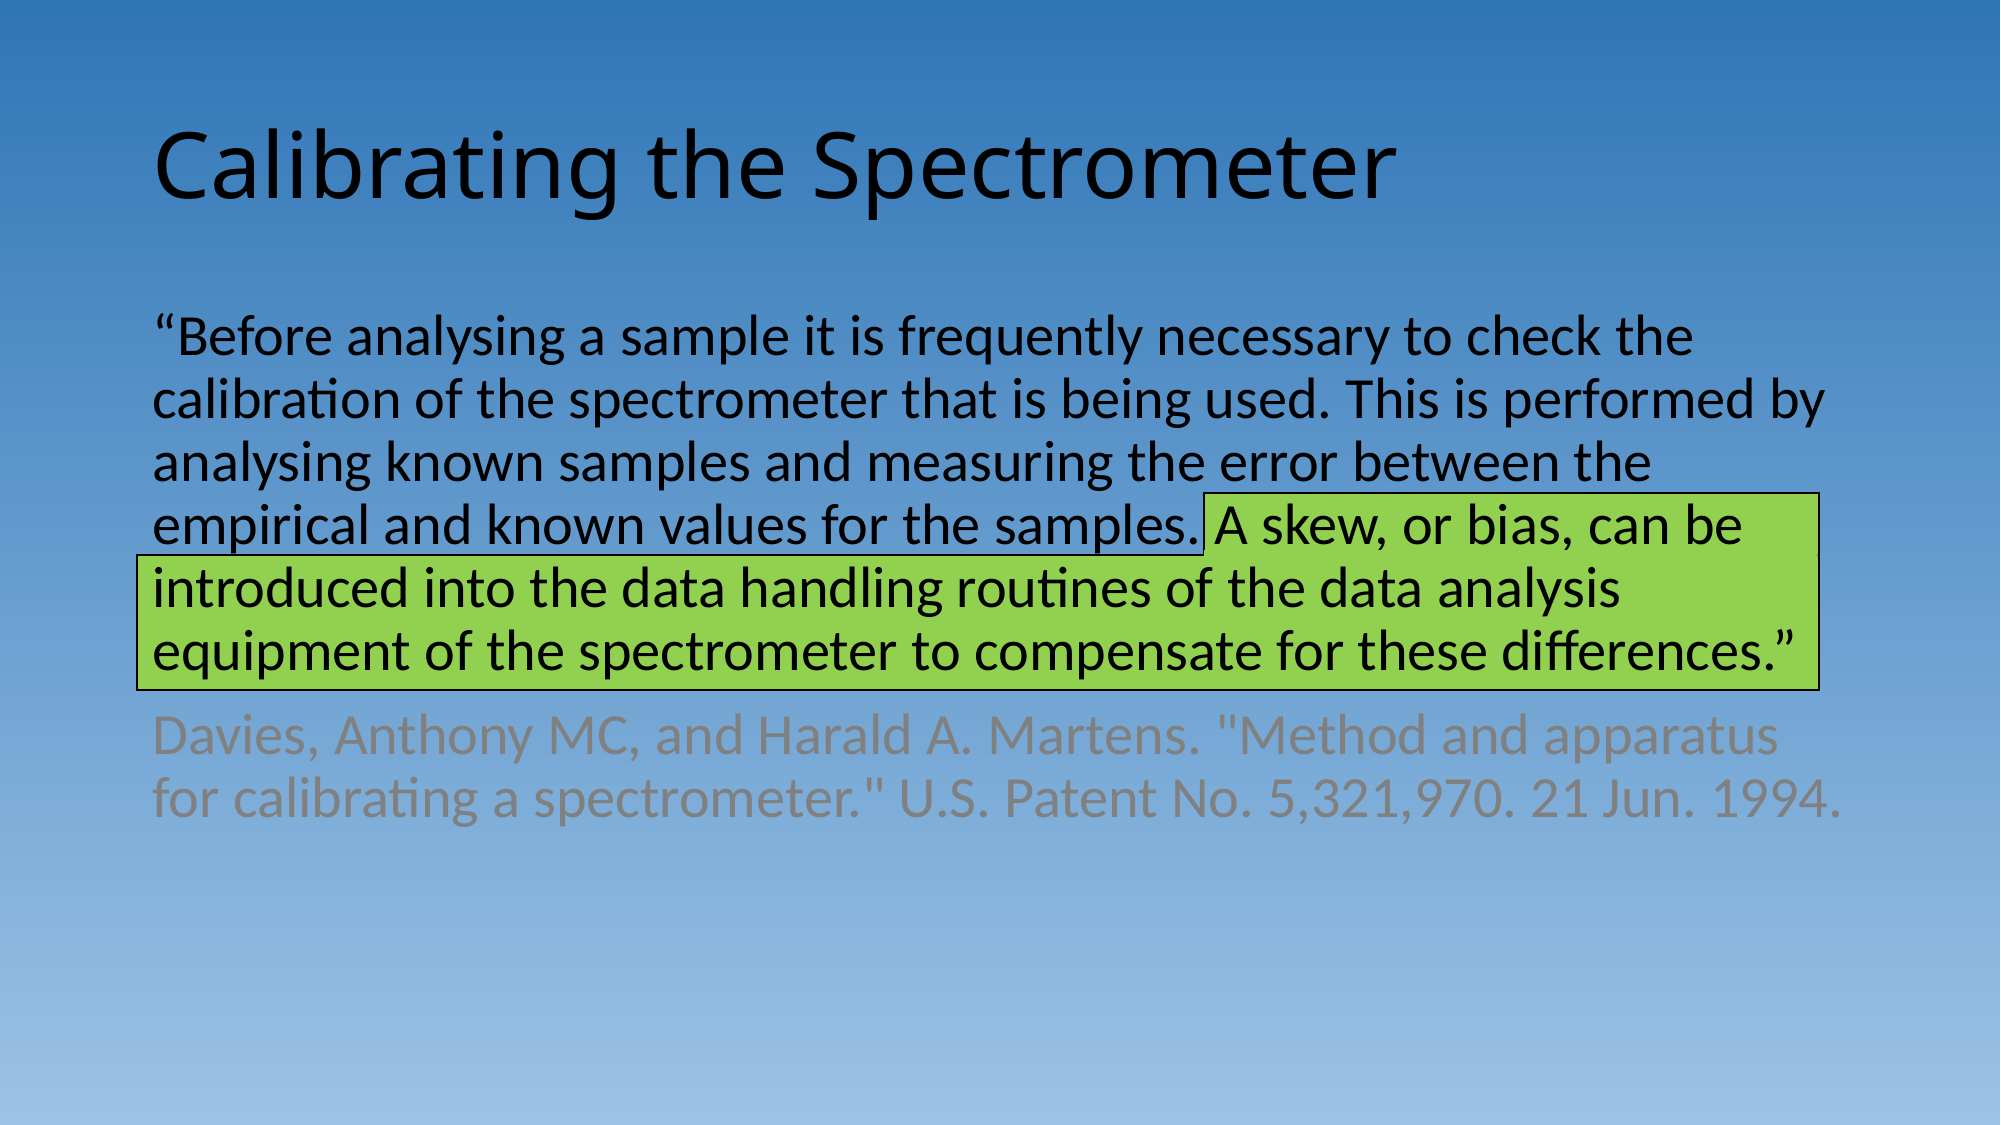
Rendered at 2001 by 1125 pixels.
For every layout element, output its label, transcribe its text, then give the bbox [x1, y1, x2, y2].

title Calibrating the Spectrometer [137, 59, 1863, 278]
list “Before analysing a sample it is frequently necessary to check the calibration of the spectrometer that is being used. This is performed by analysing known samples and measuring the error between the empirical and known values for the samples. A skew, or bias, can be introduced into the data handling routines of the data analysis equipment of the spectrometer to compensate for these differences.” Davies, Anthony MC, and Harald A. Martens. "Method and apparatus for calibrating a spectrometer." U.S. Patent No. 5,321,970. 21 Jun. 1994. [137, 298, 1863, 1012]
text_box [1203, 549, 1819, 559]
